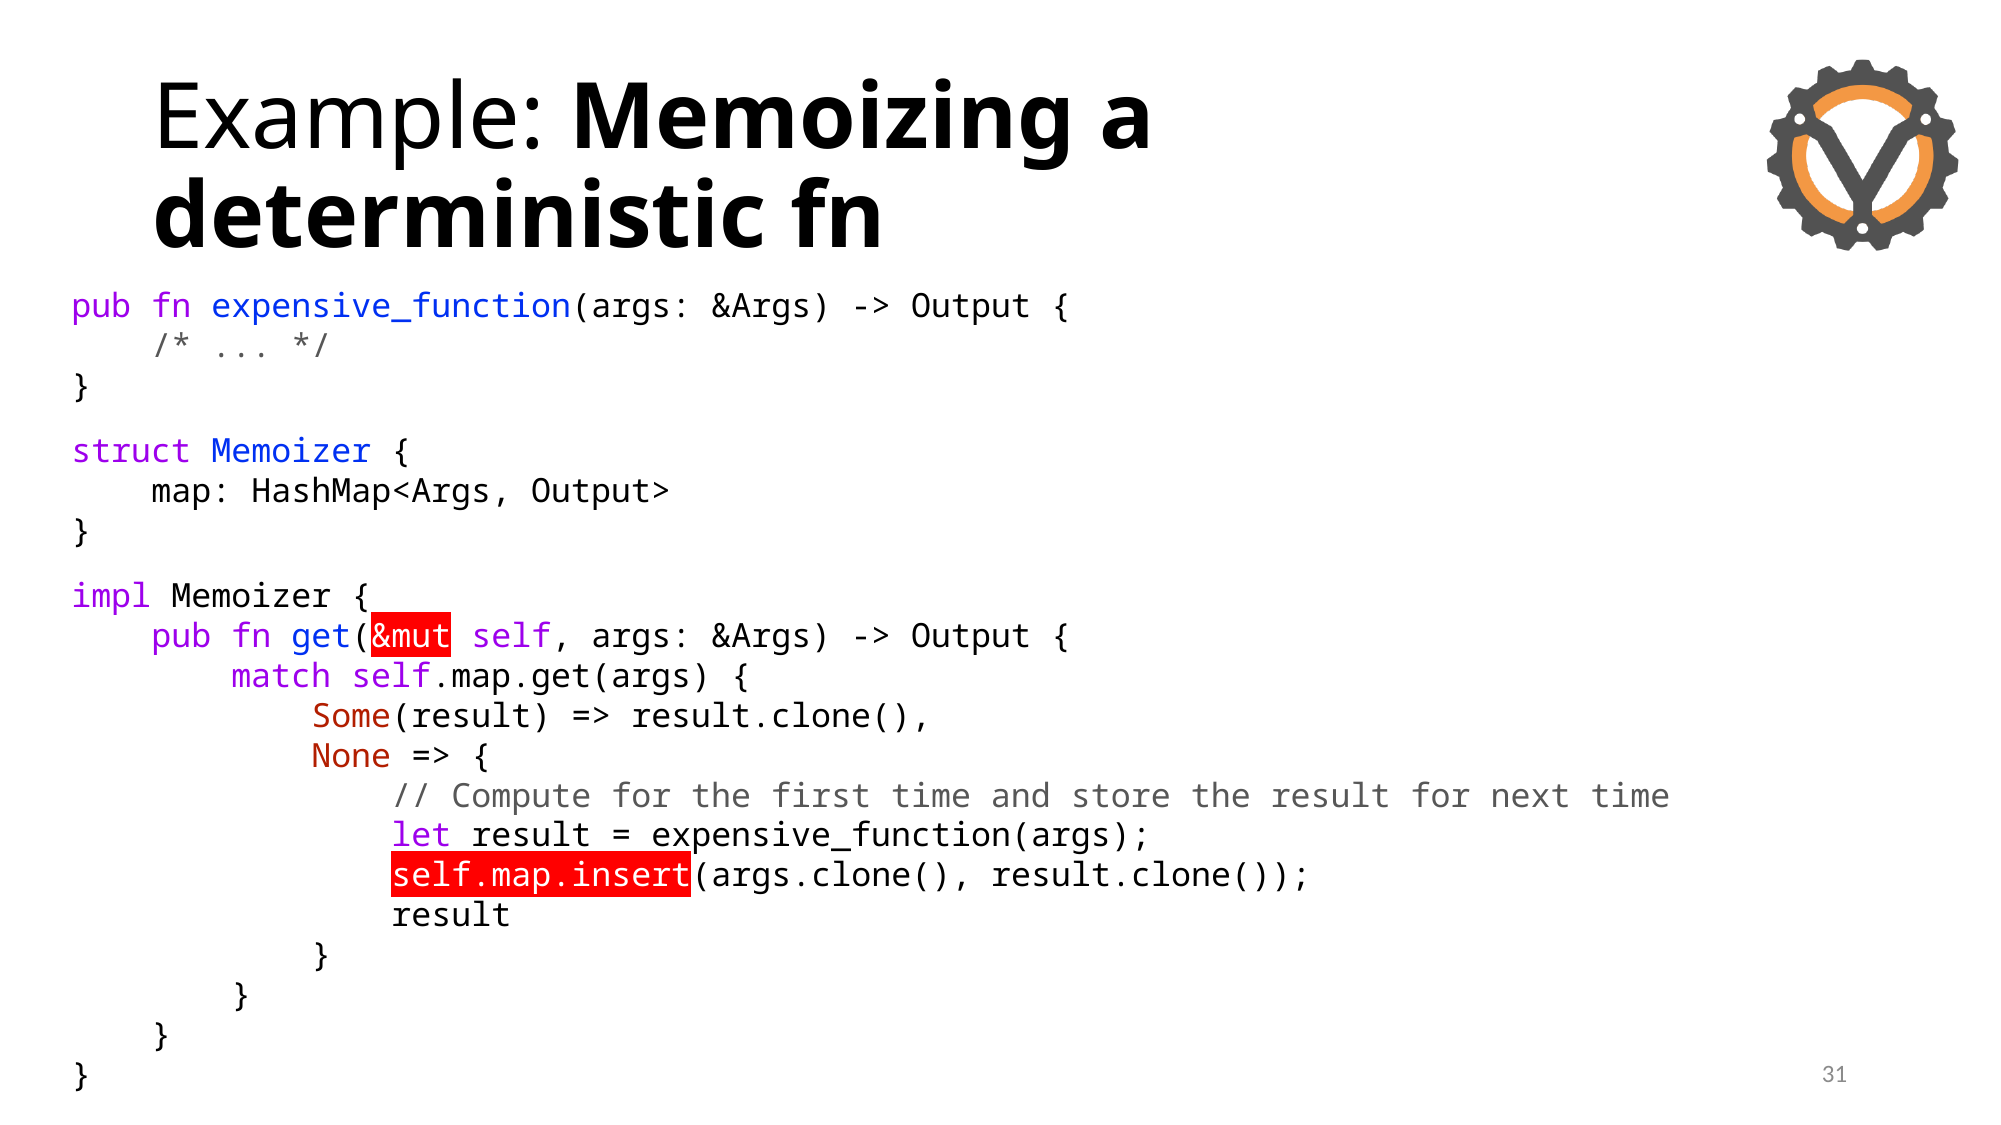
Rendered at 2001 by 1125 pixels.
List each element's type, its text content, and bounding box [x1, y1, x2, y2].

picture [1766, 59, 1959, 252]
title Example: Memoizing a deterministic fn [137, 59, 1751, 277]
text_box pub fn expensive_function(args: &Args) -> Output { /* ... */ } struct Memoizer { map: HashMap<Args, Output> } impl Memoizer { pub fn get(&mut self, args: &Args) -> Output { match self.map.get(args) { Some(result) => result.clone(), None => { // Compute for the first time and store the result for next time let result = expensive_function(args); self.map.insert(args.clone(), result.clone()); result } } } } [56, 277, 2000, 1101]
